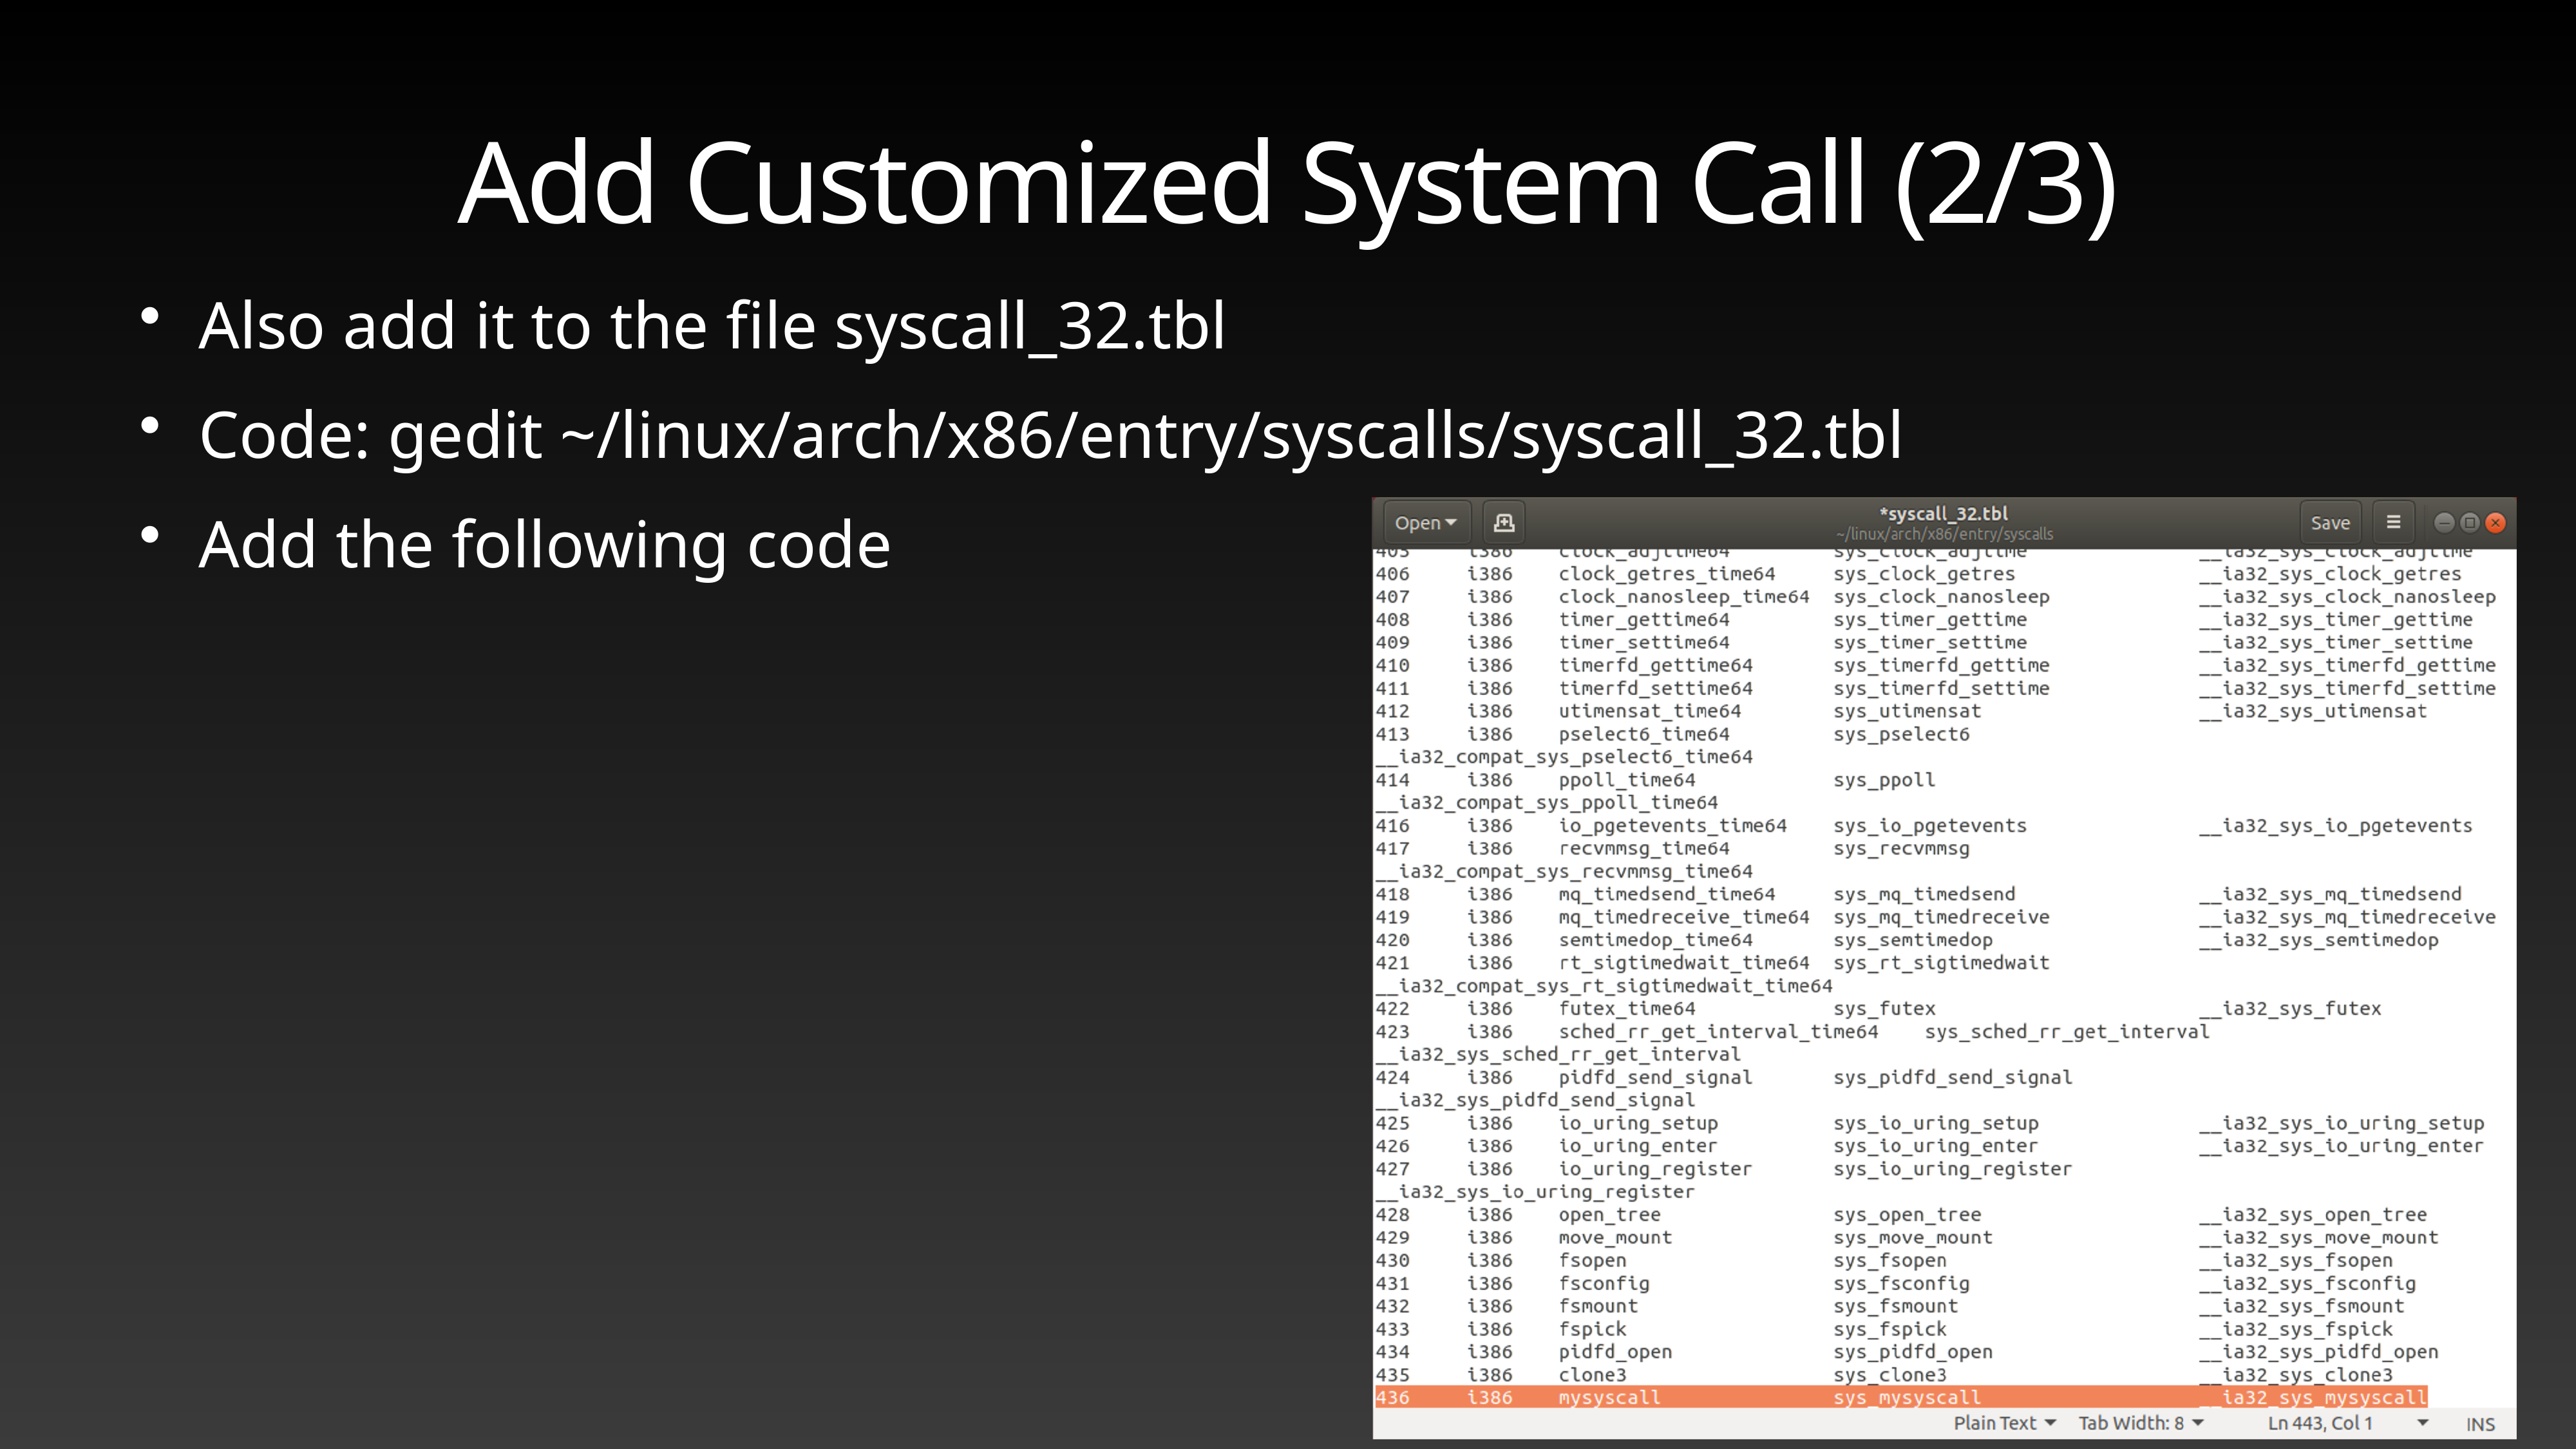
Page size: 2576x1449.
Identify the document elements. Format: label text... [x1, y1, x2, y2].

picture [1372, 497, 2517, 1439]
list Also add it to the file syscall_32.tbl Code: gedit ~/linux/arch/x86/entry/syscalls/syscall_32.tbl Add the following code [133, 278, 2443, 1171]
title Add Customized System Call (2/3) [133, 85, 2443, 251]
